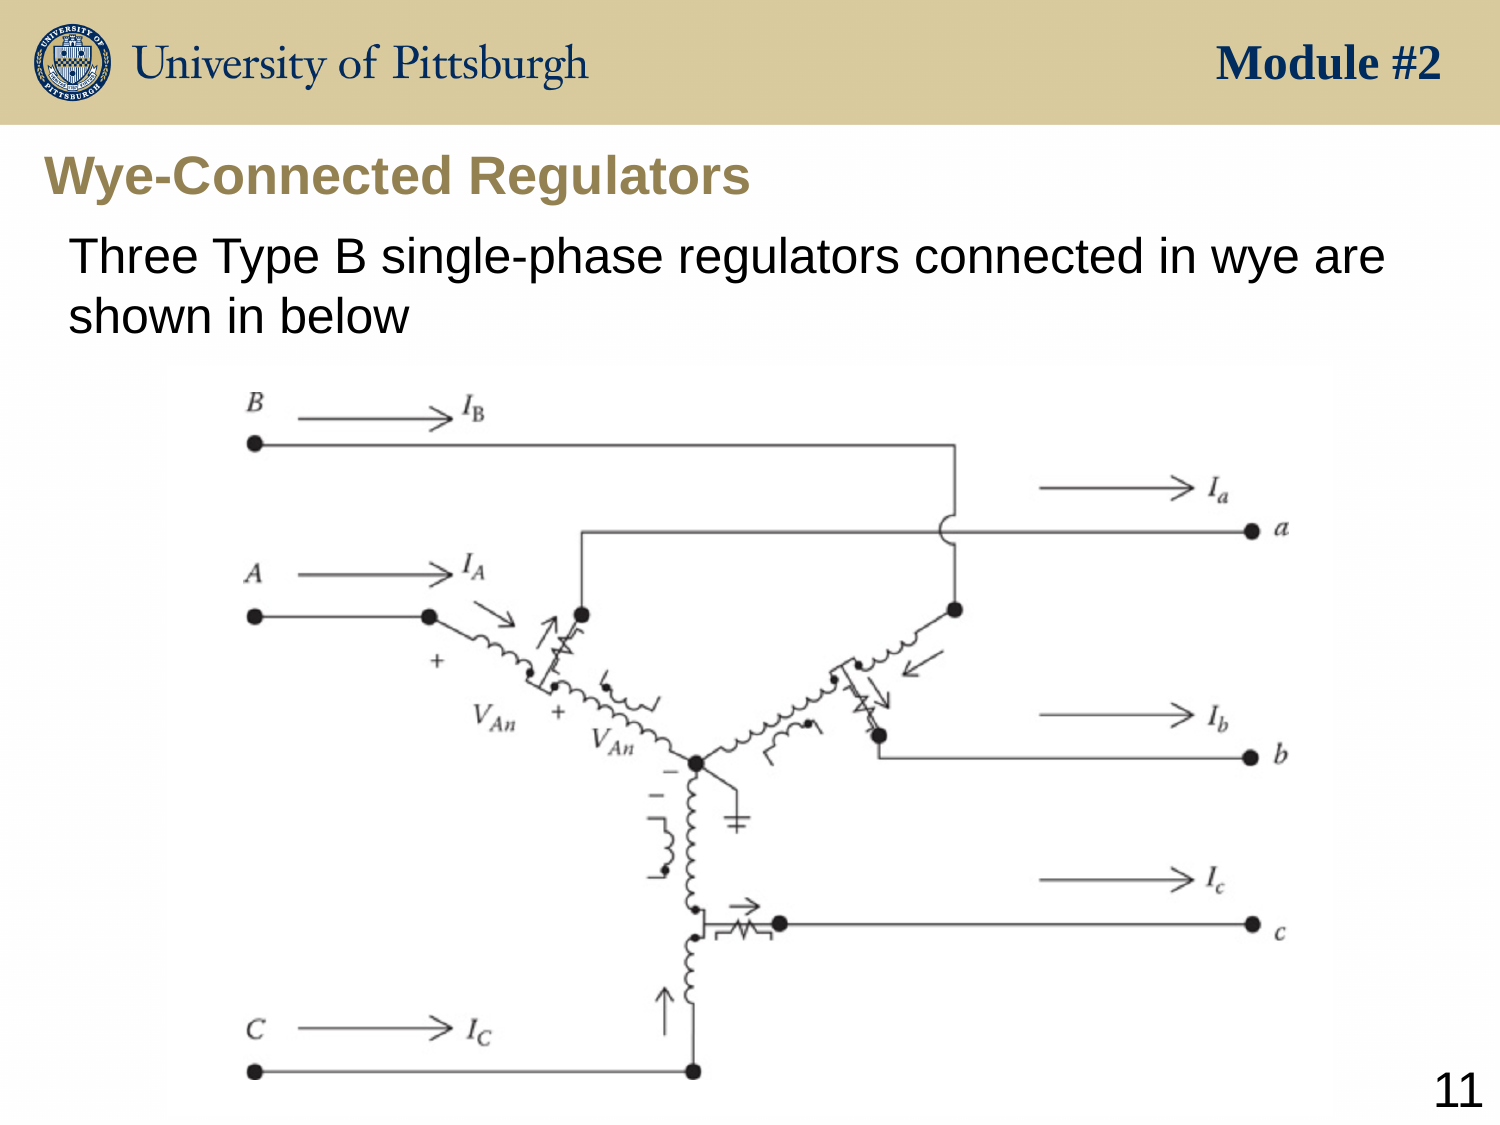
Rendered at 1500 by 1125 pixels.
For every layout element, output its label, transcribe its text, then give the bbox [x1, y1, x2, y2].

slide_number 11 [1362, 1050, 1500, 1125]
text_box Three Type B single-phase regulators connected in wye are shown in below [53, 215, 1418, 351]
title Wye-Connected Regulators [29, 125, 1500, 221]
picture [0, 1, 1500, 1125]
text_box Module #2 [604, 22, 1457, 97]
